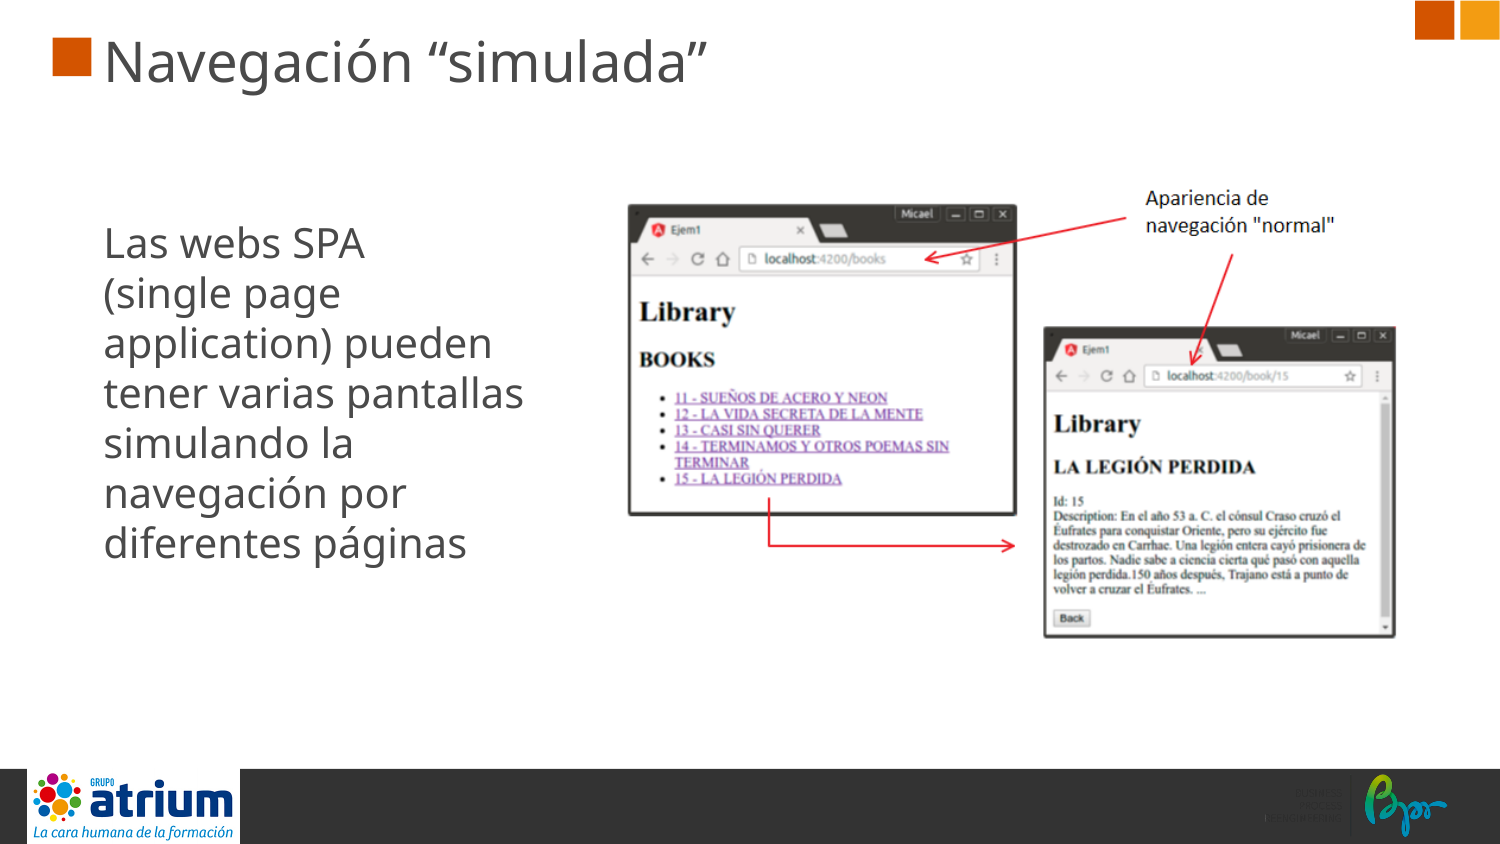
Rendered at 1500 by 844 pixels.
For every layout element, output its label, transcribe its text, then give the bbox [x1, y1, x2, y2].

picture [1257, 769, 1455, 843]
list Las webs SPA (single page application) pueden tener varias pantallas simulando la navegación por diferentes páginas [94, 207, 551, 552]
title Navegación “simulada” [94, 17, 1381, 107]
picture [591, 141, 1446, 666]
picture [27, 768, 240, 844]
